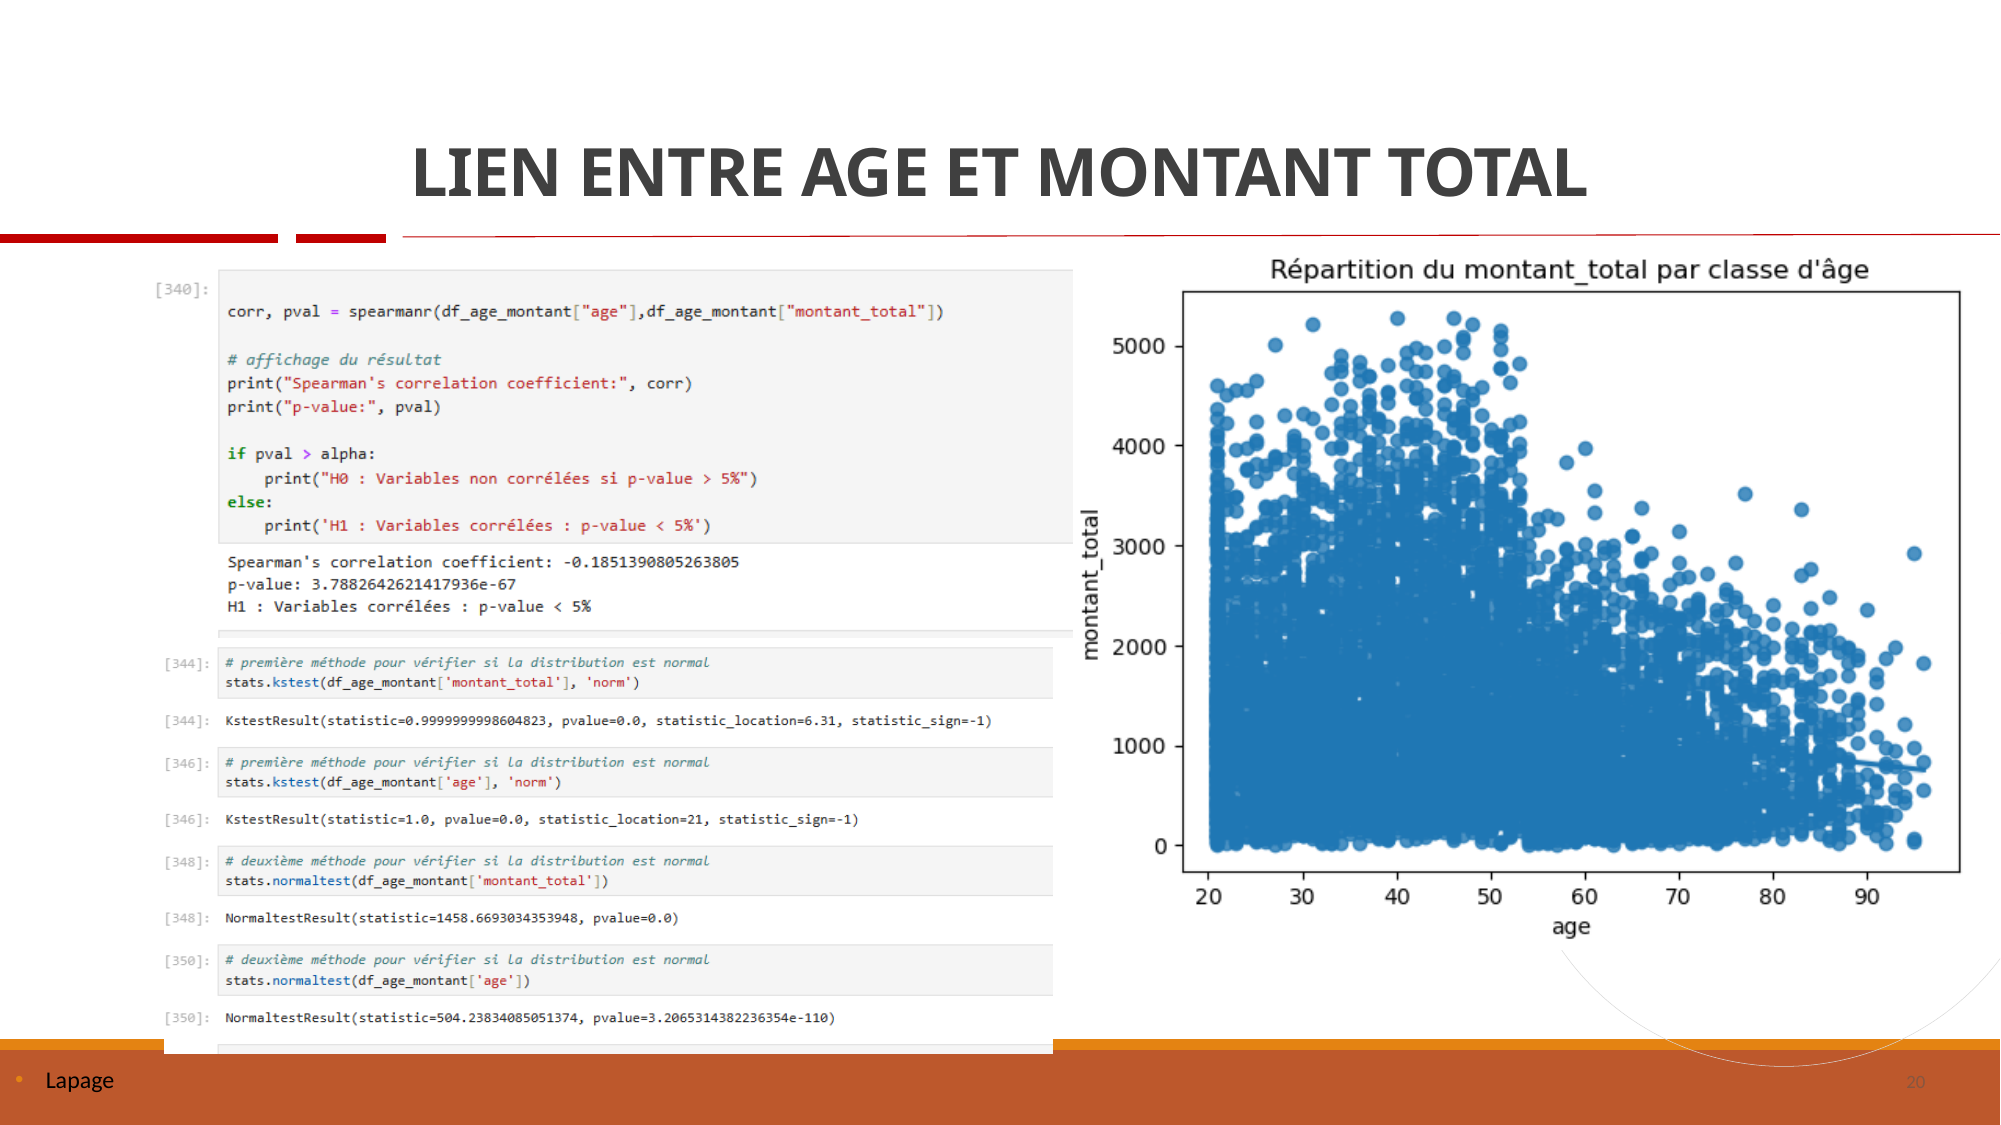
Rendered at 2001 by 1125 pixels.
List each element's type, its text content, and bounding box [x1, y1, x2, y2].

picture [163, 643, 1053, 1054]
title Lien entre AGE et MONTANT TOTAL [59, 40, 1941, 211]
text_box Lapage [0, 1060, 371, 1101]
slide_number 20 [1490, 1060, 1941, 1102]
picture [134, 238, 2000, 950]
